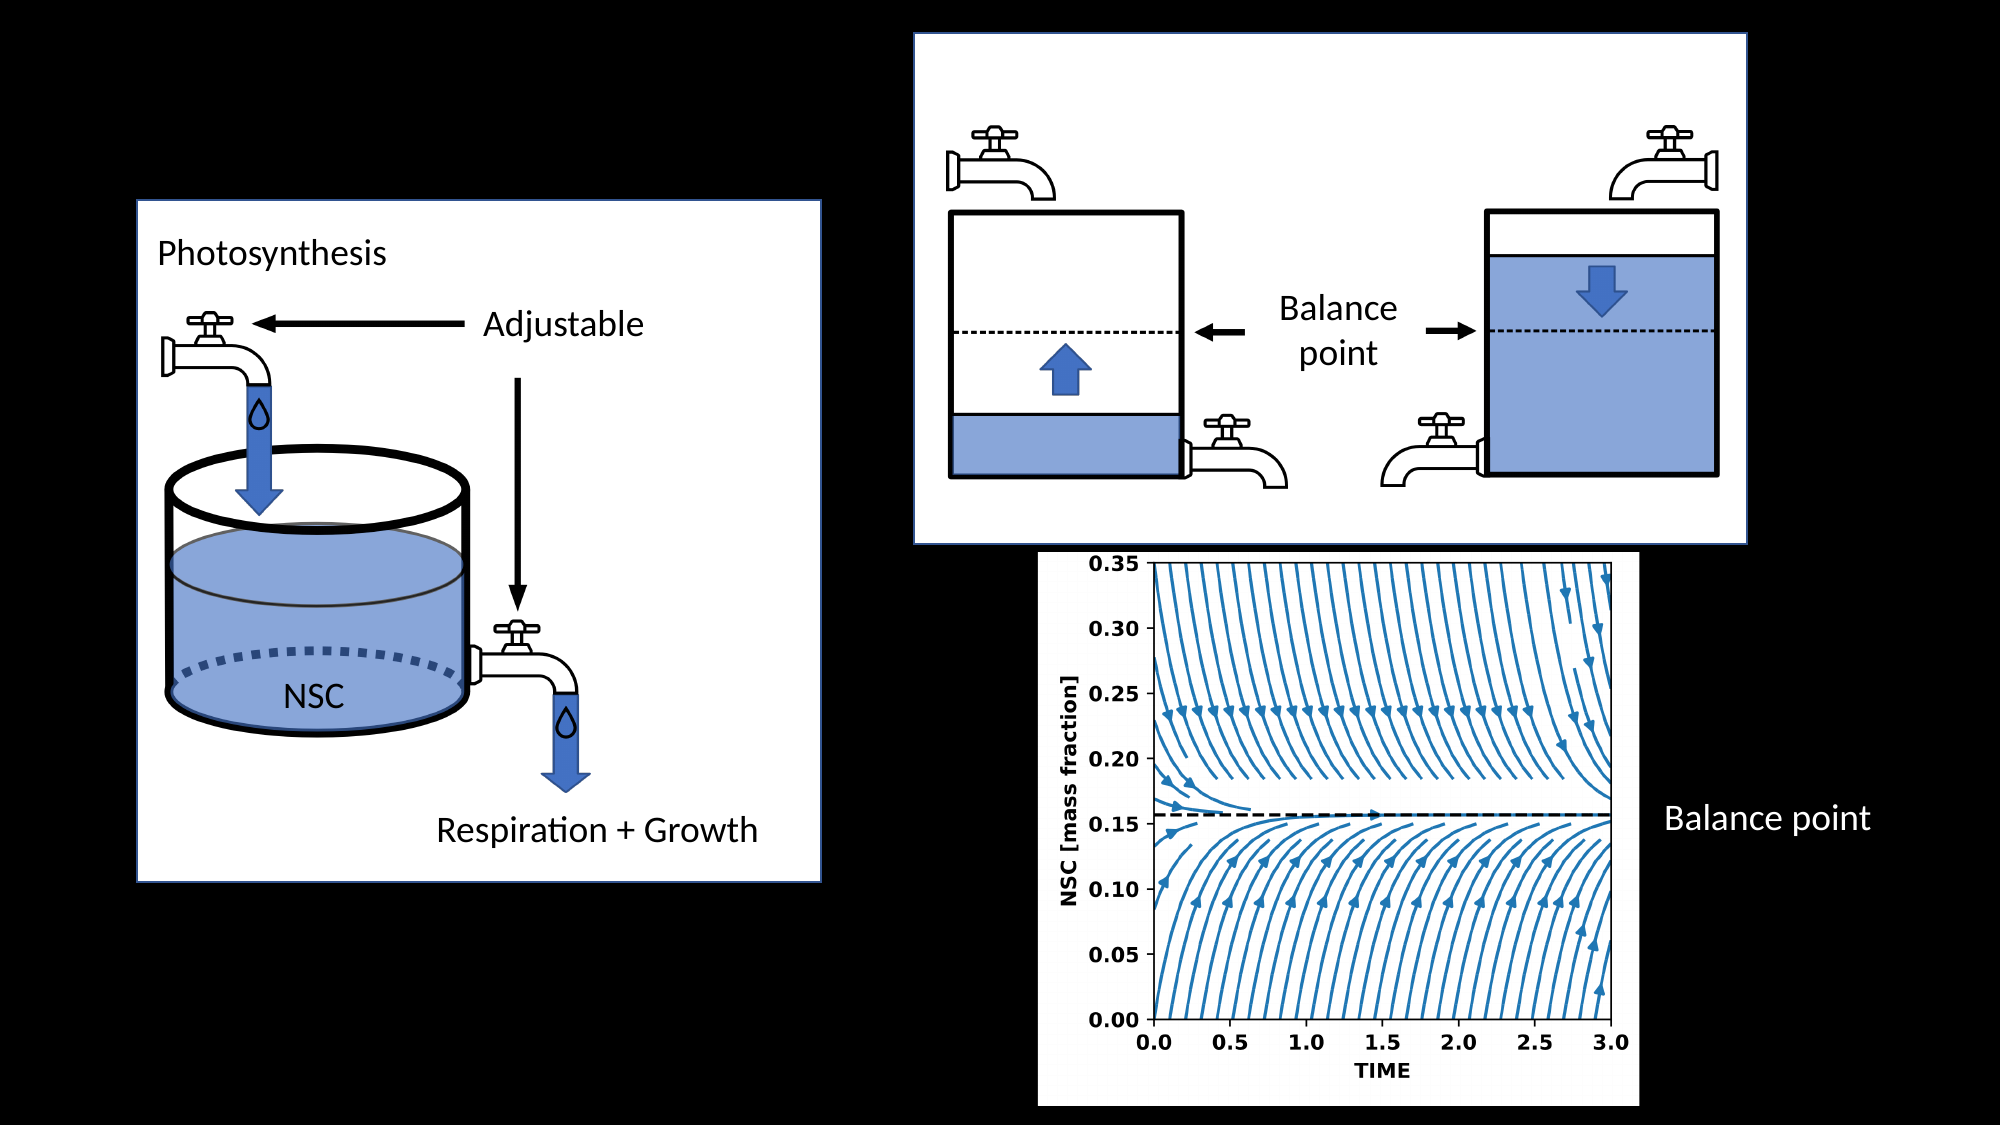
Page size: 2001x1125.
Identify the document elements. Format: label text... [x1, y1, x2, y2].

text_box [913, 32, 1748, 545]
picture [1037, 552, 1640, 1106]
text_box Photosynthesis [142, 220, 420, 281]
text_box Adjustable [468, 291, 699, 351]
picture [161, 311, 591, 793]
picture [946, 125, 1288, 489]
text_box Balance point [1288, 275, 1380, 381]
text_box Respiration + Growth [421, 797, 803, 858]
text_box [136, 199, 822, 883]
picture [1380, 125, 1720, 487]
text_box Balance point [1640, 785, 1925, 846]
